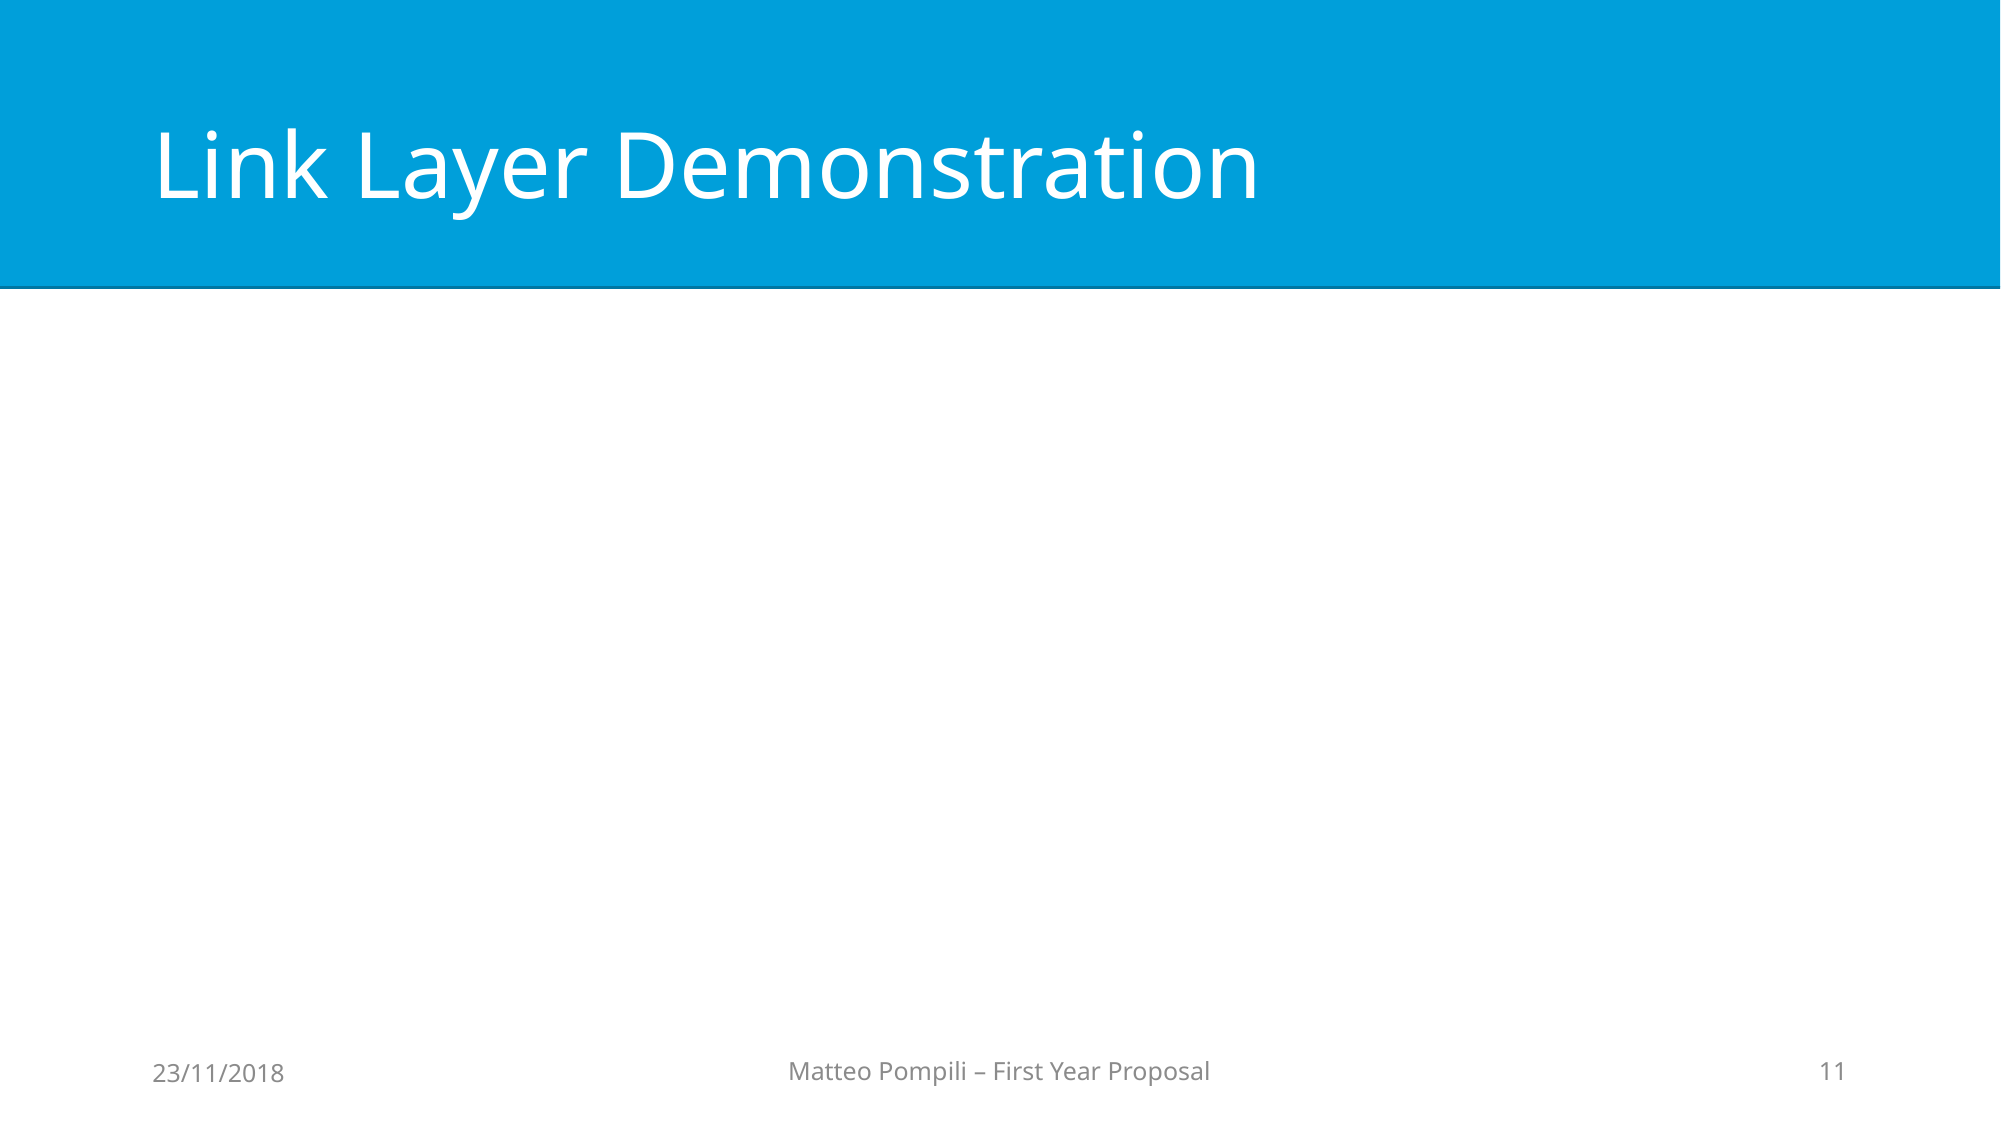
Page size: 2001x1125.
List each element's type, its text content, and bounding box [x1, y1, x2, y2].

footer Matteo Pompili – First Year Proposal [662, 1042, 1338, 1103]
slide_number 11 [1412, 1042, 1863, 1103]
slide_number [137, 1042, 588, 1103]
title Link Layer Demonstration [137, 59, 1863, 278]
